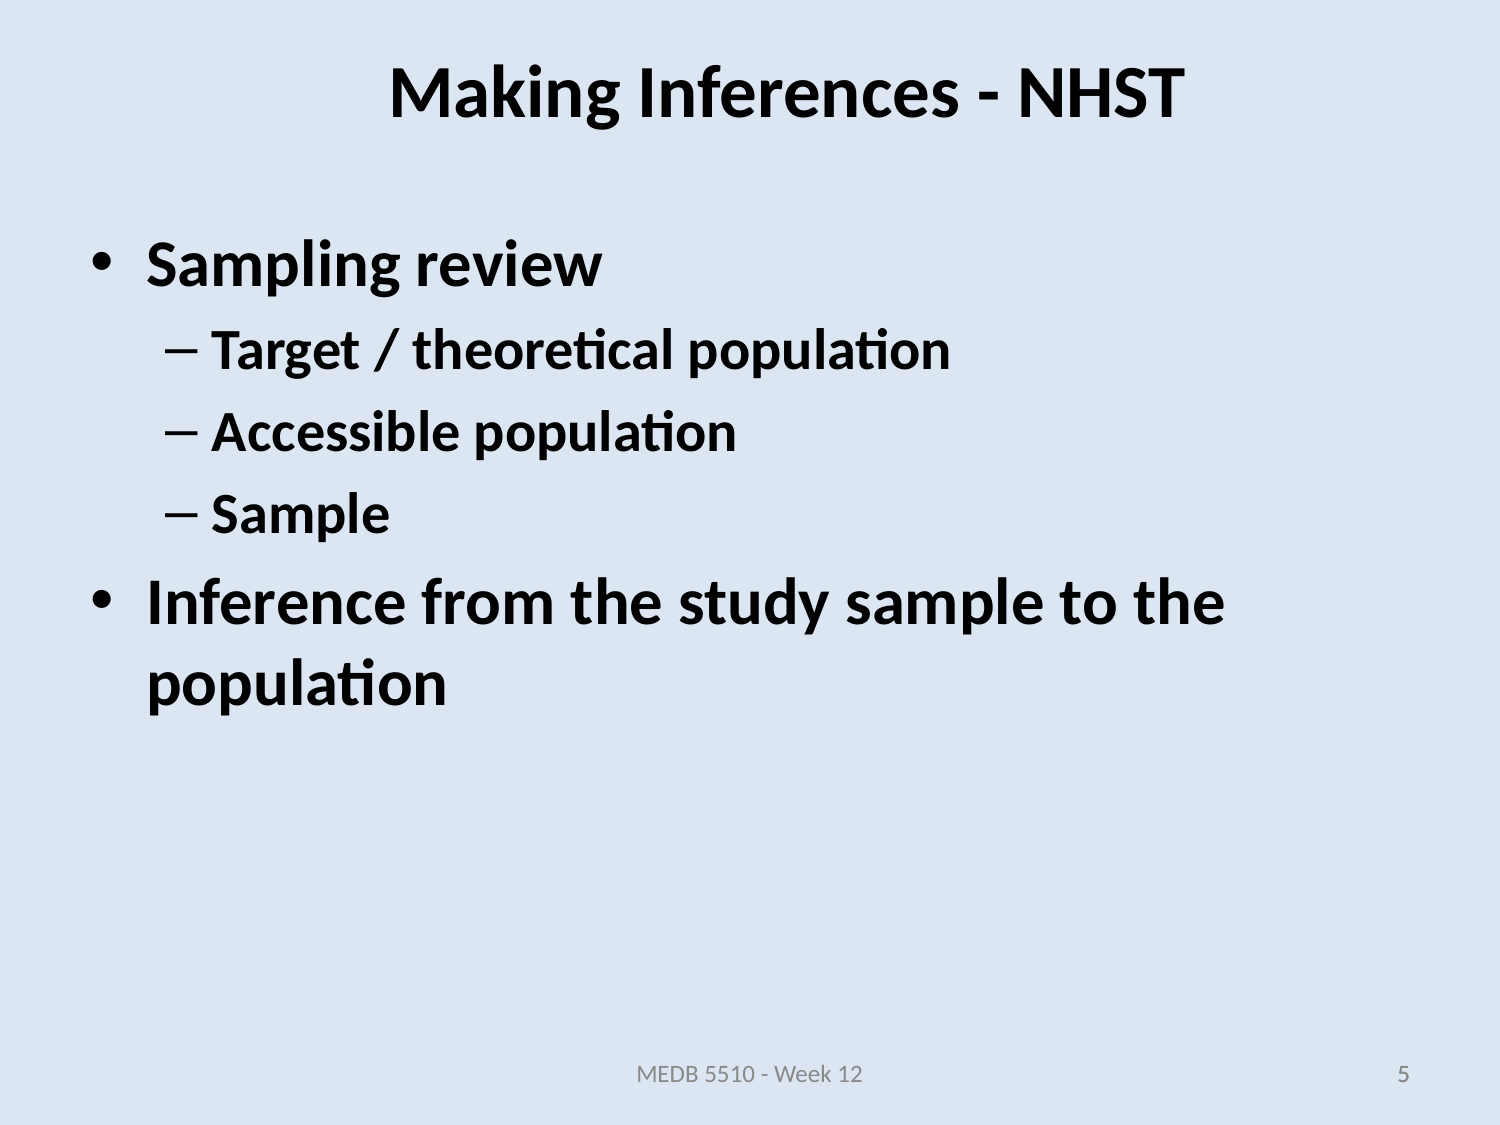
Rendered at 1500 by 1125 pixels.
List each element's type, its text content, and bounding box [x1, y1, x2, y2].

slide_number 5 [1074, 1042, 1425, 1103]
list Sampling review Target / theoretical population Accessible population Sample Inference from the study sample to the population [75, 212, 1425, 1005]
footer MEDB 5510 - Week 12 [512, 1042, 988, 1103]
title Making Inferences - NHST [112, 0, 1463, 175]
